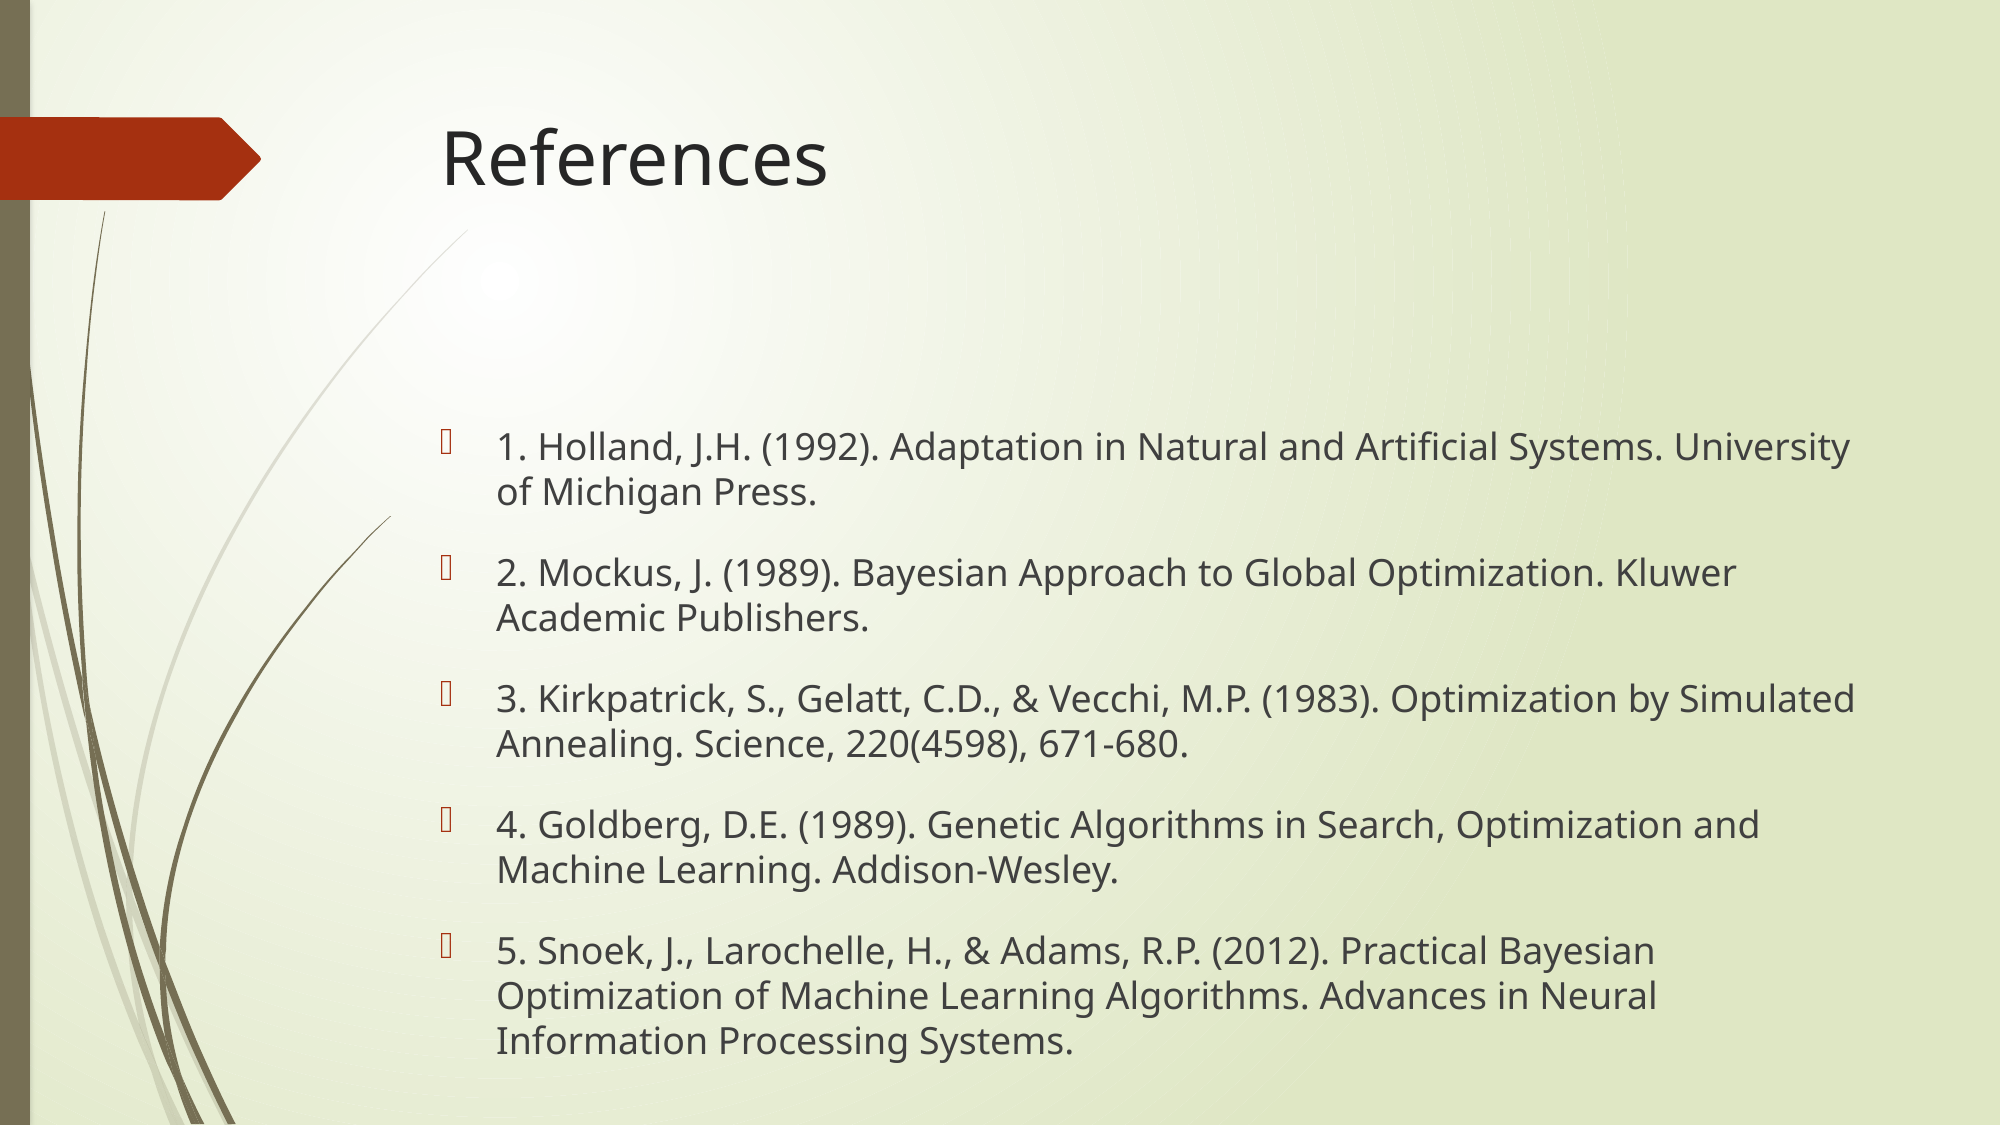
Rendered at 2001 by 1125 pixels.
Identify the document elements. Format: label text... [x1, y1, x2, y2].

title References [425, 102, 1888, 313]
list 1. Holland, J.H. (1992). Adaptation in Natural and Artificial Systems. University of Michigan Press. 2. Mockus, J. (1989). Bayesian Approach to Global Optimization. Kluwer Academic Publishers. 3. Kirkpatrick, S., Gelatt, C.D., & Vecchi, M.P. (1983). Optimization by Simulated Annealing. Science, 220(4598), 671-680. 4. Goldberg, D.E. (1989). Genetic Algorithms in Search, Optimization and Machine Learning. Addison-Wesley. 5. Snoek, J., Larochelle, H., & Adams, R.P. (2012). Practical Bayesian Optimization of Machine Learning Algorithms. Advances in Neural Information Processing Systems. [424, 350, 1888, 970]
